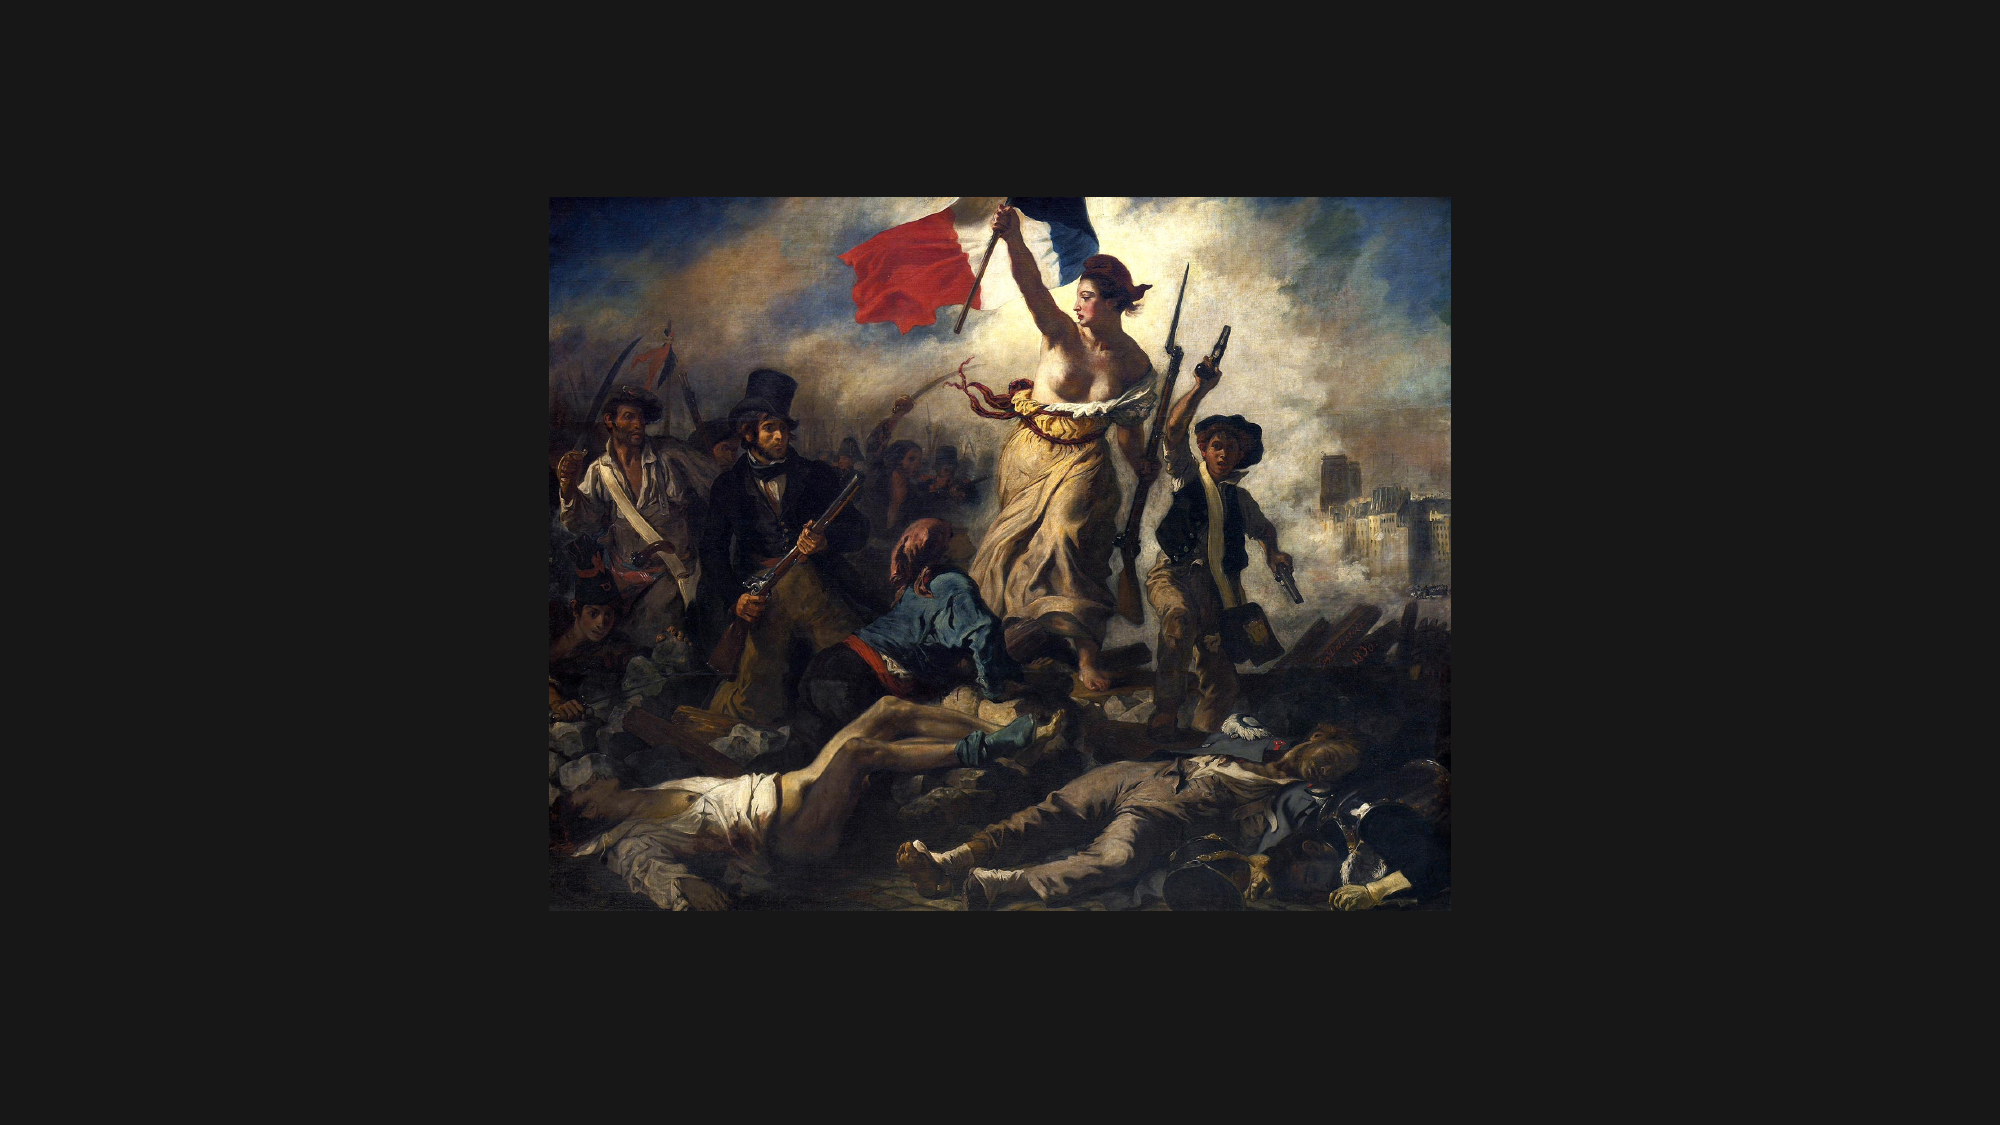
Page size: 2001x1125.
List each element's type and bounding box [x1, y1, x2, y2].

list [549, 197, 1451, 912]
